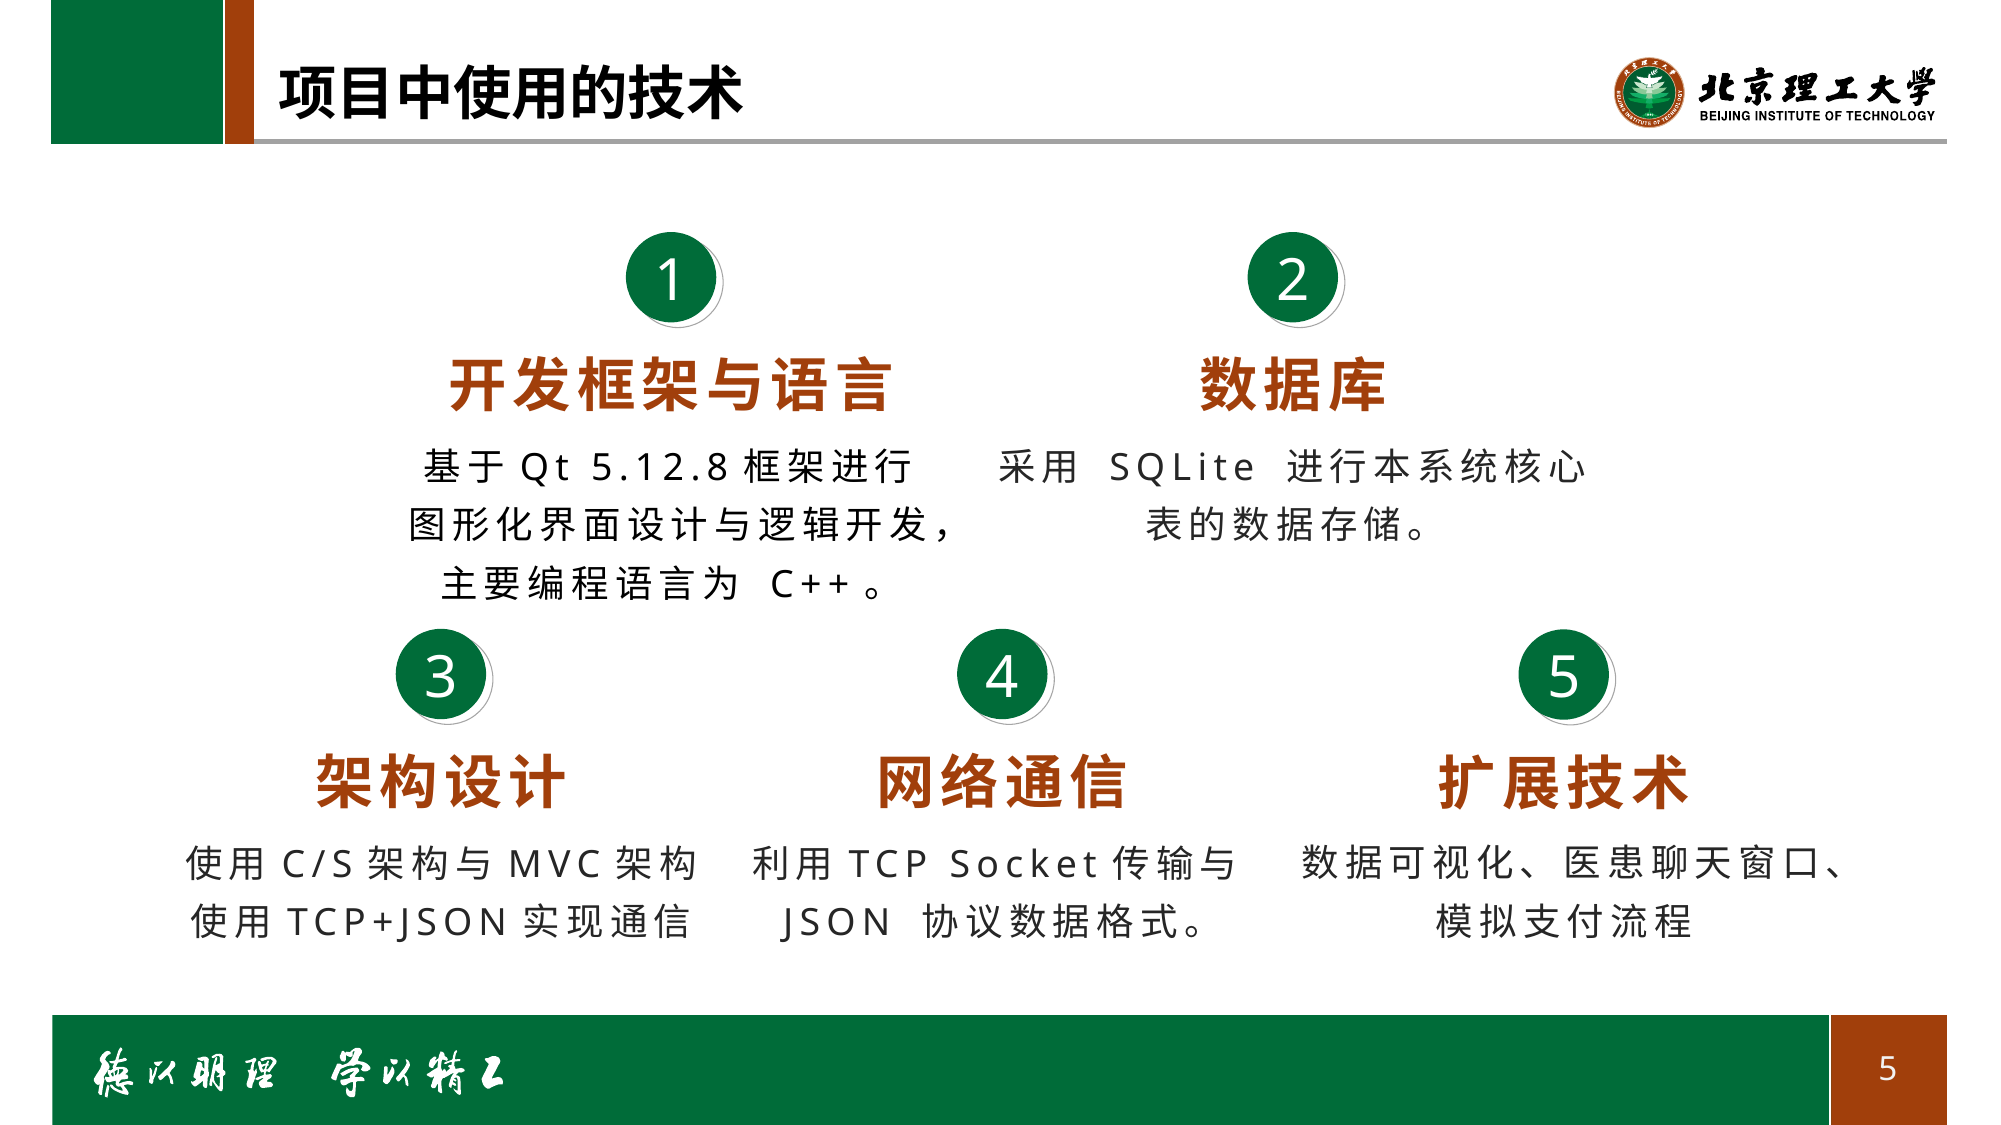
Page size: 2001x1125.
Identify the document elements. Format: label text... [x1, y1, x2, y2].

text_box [1295, 629, 1833, 939]
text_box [172, 628, 710, 939]
title 项目中使用的技术 [263, 56, 1682, 136]
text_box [986, 232, 1604, 543]
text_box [733, 628, 1271, 939]
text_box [402, 232, 940, 602]
